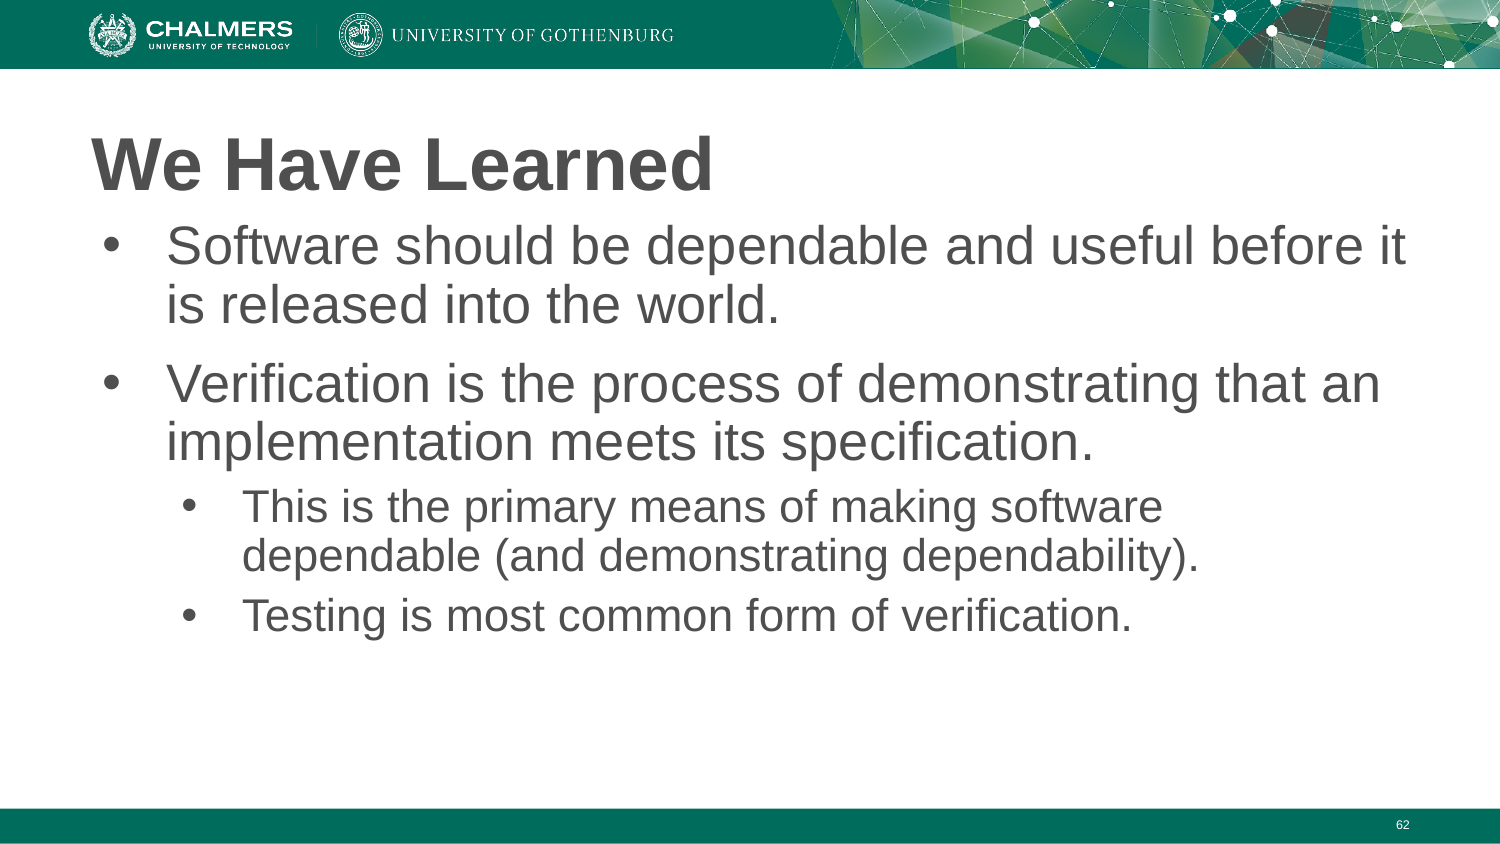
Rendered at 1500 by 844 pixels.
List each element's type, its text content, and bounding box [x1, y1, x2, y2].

picture [64, 0, 696, 85]
slide_number ‹#› [1074, 809, 1425, 844]
list Software should be dependable and useful before it is released into the world. Verification is the process of demonstrating that an implementation meets its specification. This is the primary means of making software dependable (and demonstrating dependability). Testing is most common form of verification. [76, 210, 1425, 782]
picture [759, 0, 1500, 68]
title We Have Learned [76, 100, 1425, 210]
